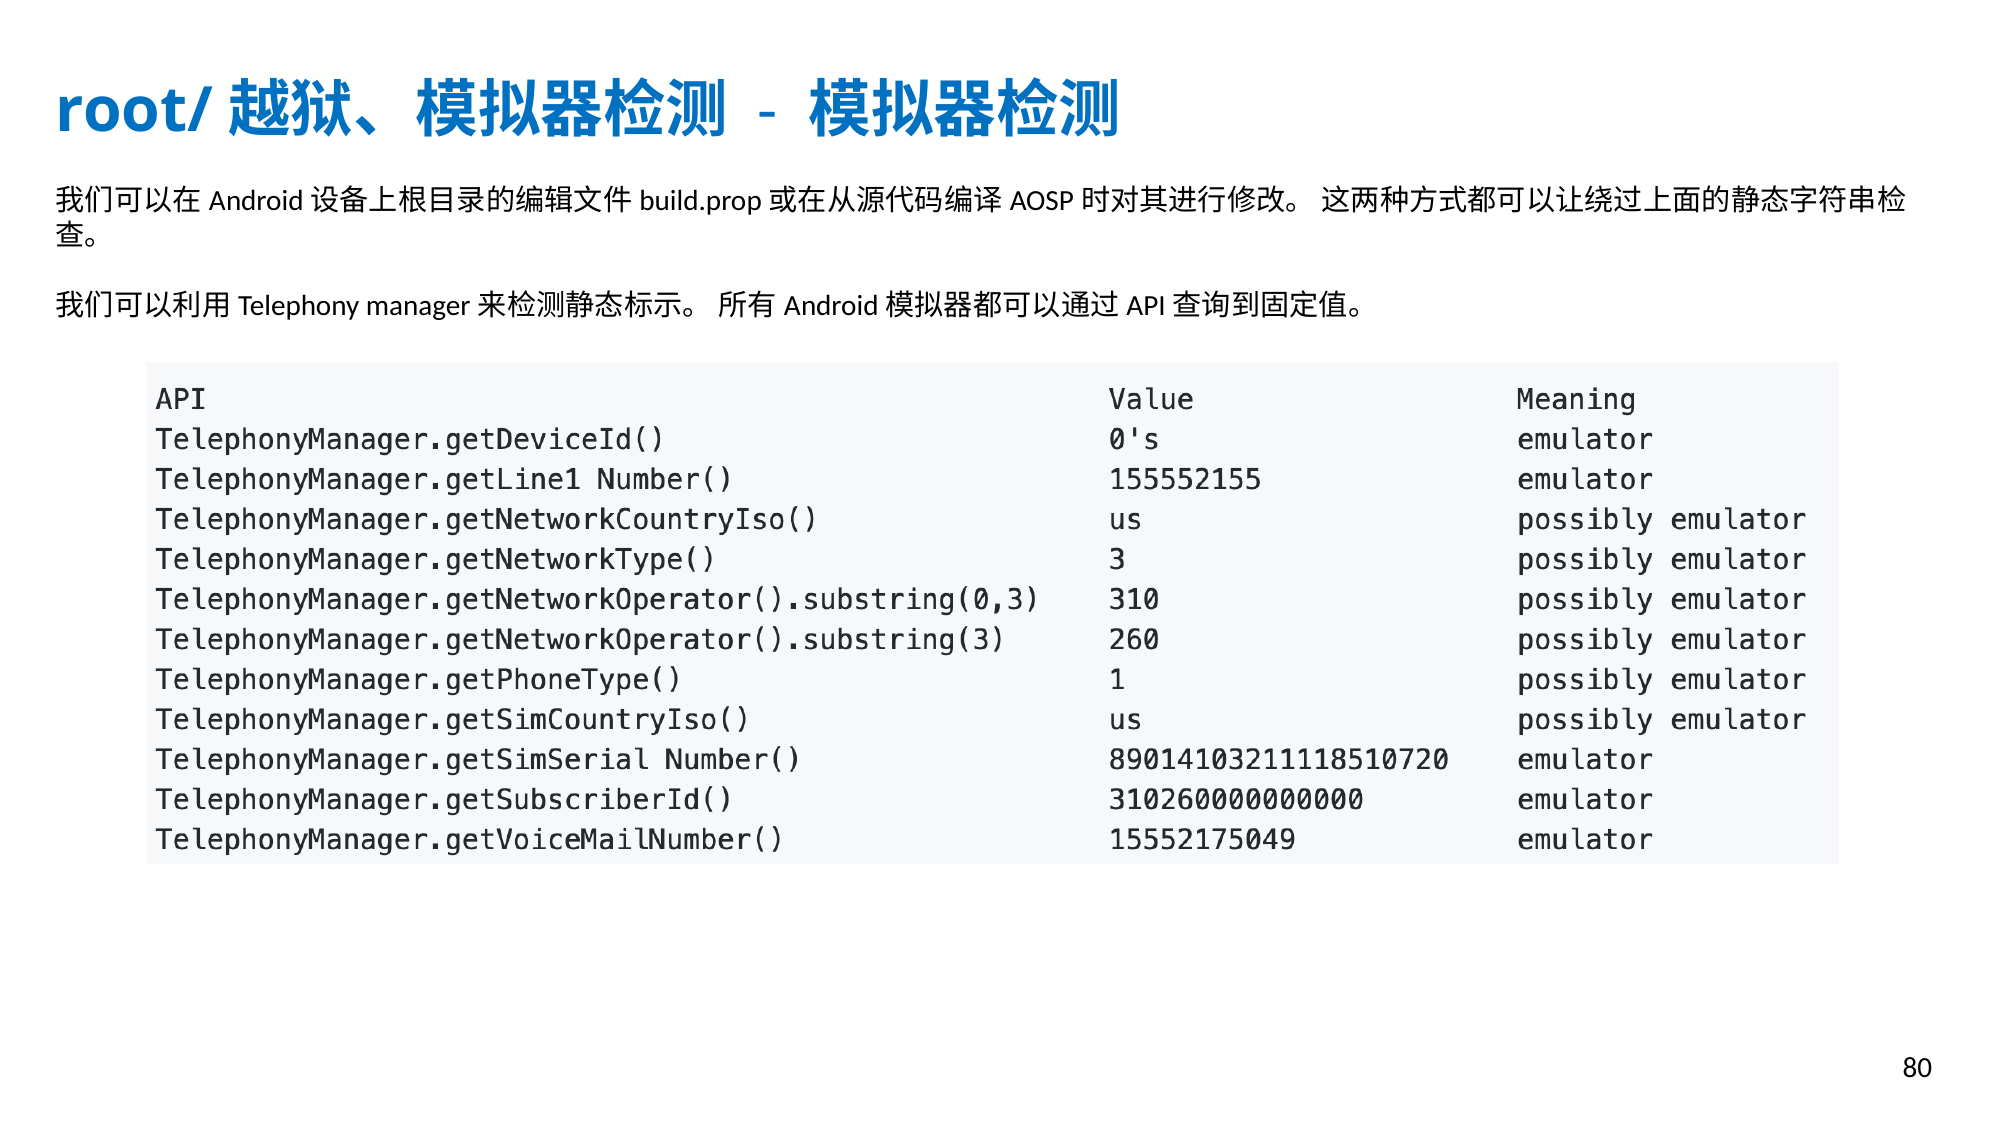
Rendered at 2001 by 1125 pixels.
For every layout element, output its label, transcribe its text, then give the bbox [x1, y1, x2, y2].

text_box 我们可以在Android设备上根目录的编辑文件build.prop或在从源代码编译AOSP时对其进行修改。 这两种方式都可以让绕过上面的静态字符串检查。 我们可以利用Telephony manager来检测静态标示。 所有Android模拟器都可以通过API查询到固定值。 [40, 173, 1944, 329]
picture [145, 362, 1839, 864]
text_box root/越狱、模拟器检测 - 模拟器检测 [40, 61, 1670, 151]
slide_number 80 [1829, 1042, 1944, 1103]
